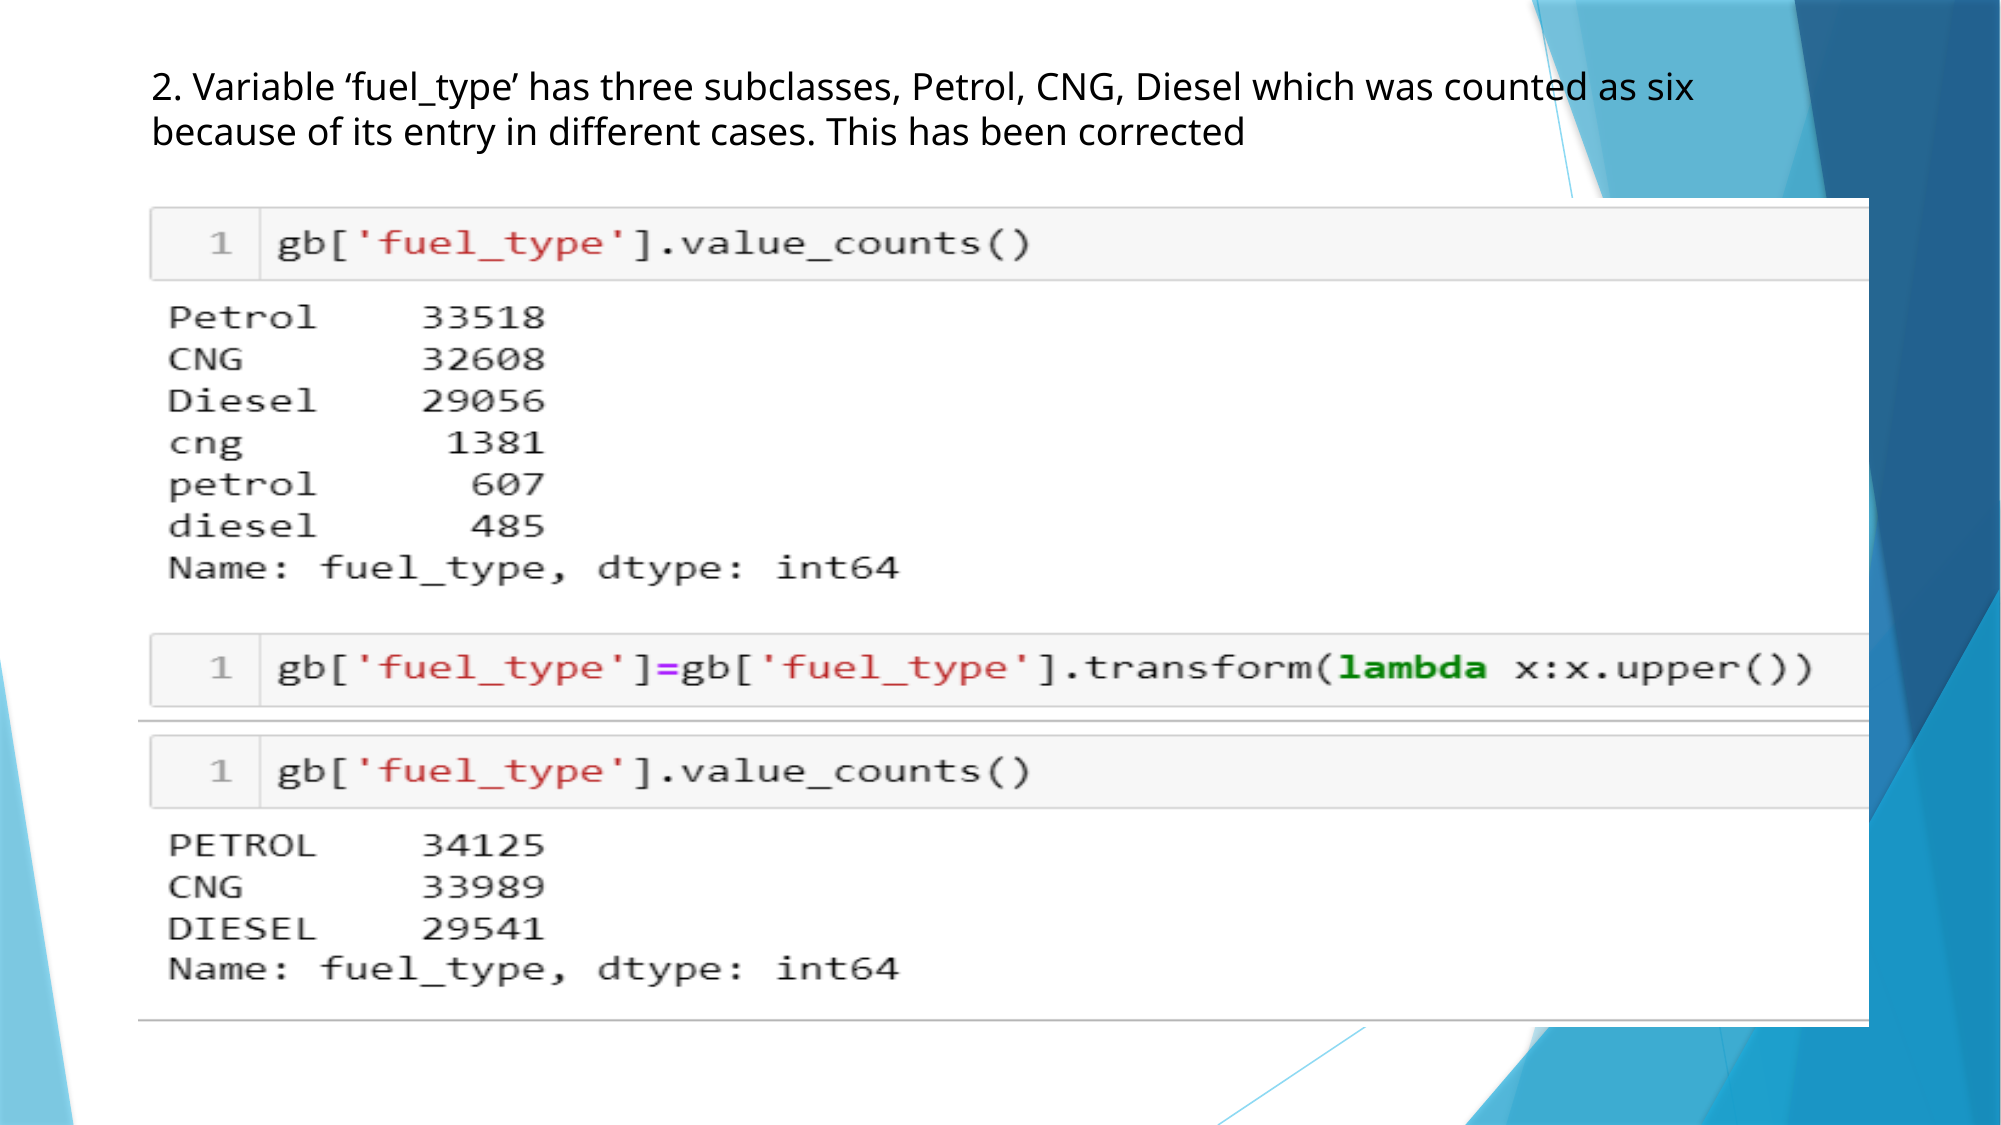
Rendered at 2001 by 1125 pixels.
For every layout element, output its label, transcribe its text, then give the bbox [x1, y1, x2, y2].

picture [137, 197, 1869, 1028]
text_box 2. Variable ‘fuel_type’ has three subclasses, Petrol, CNG, Diesel which was counted as six because of its entry in different cases. This has been corrected [136, 55, 1840, 161]
